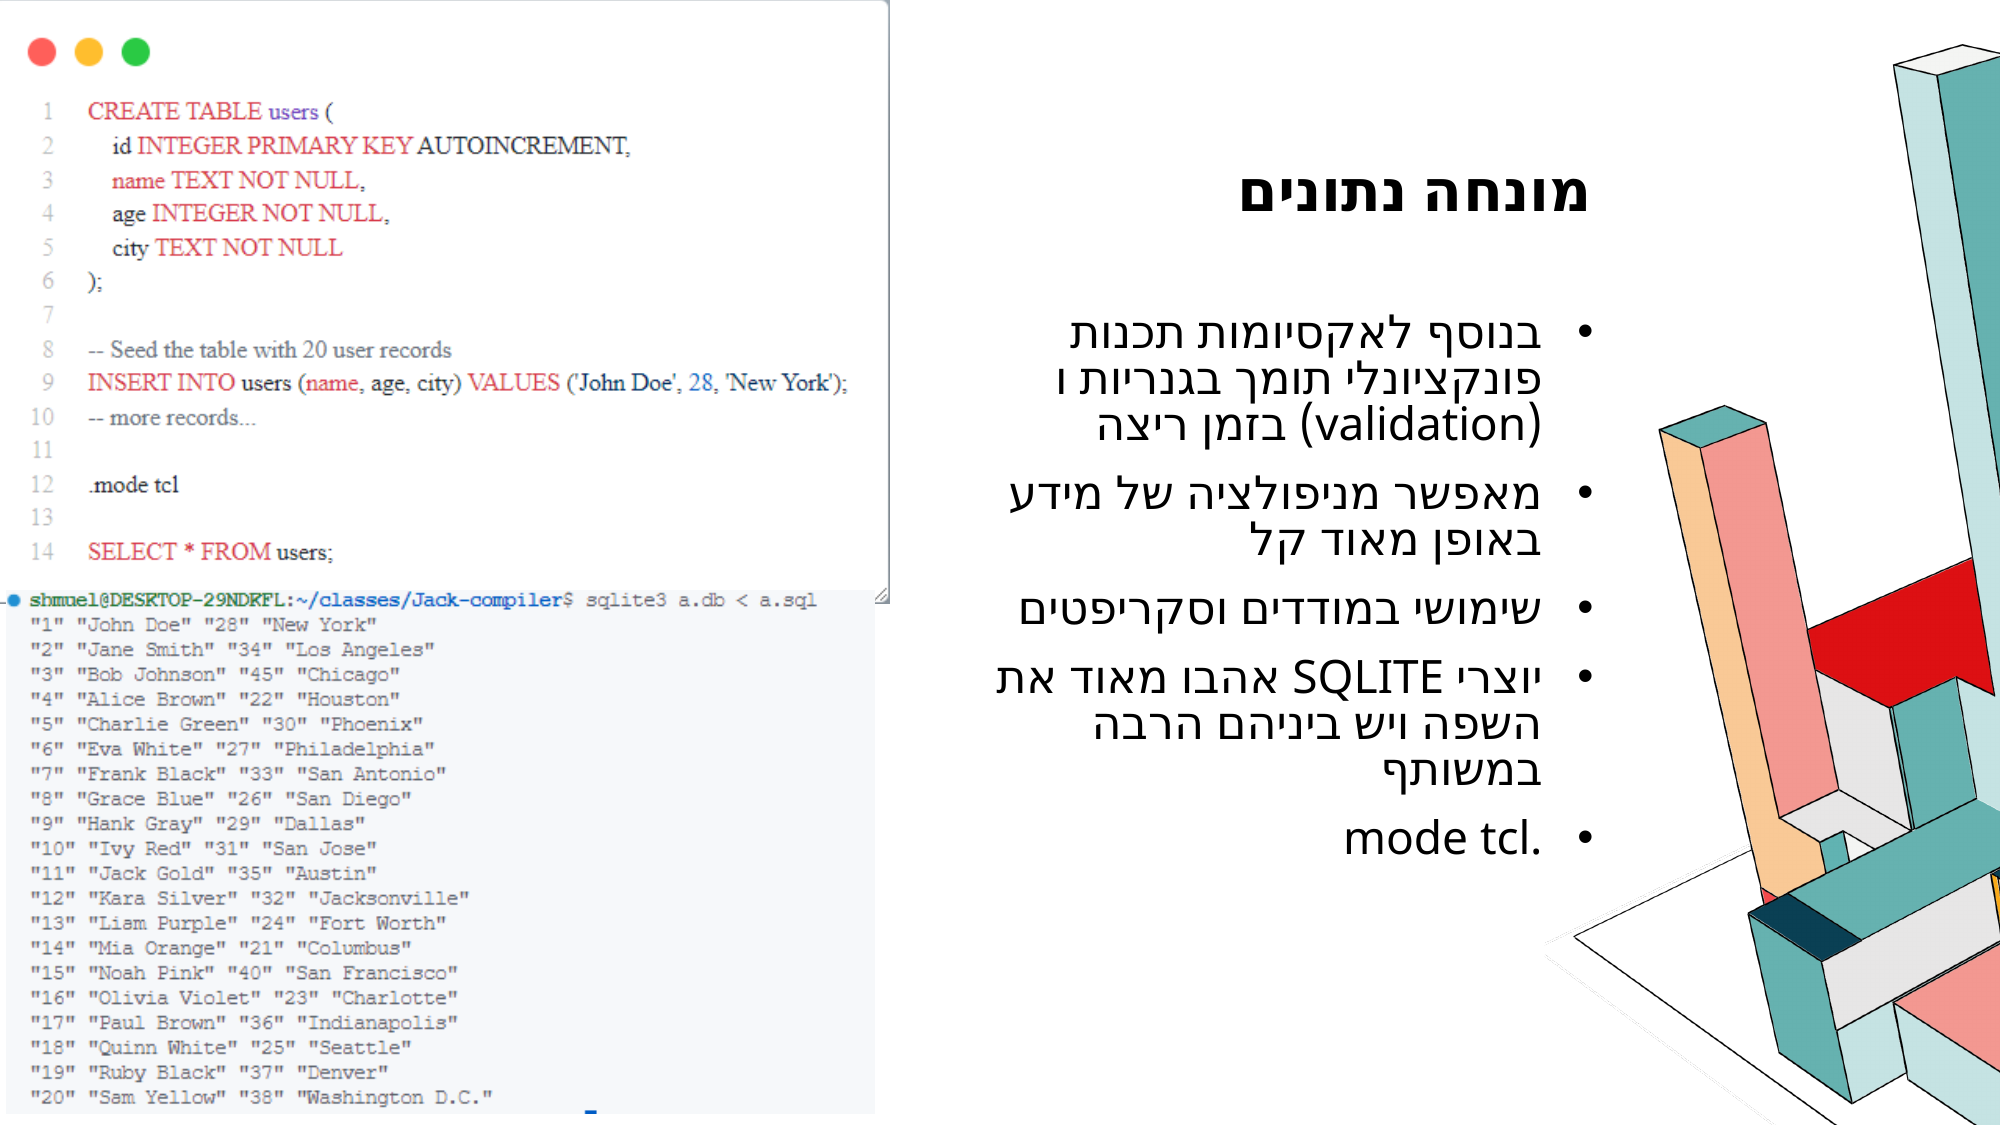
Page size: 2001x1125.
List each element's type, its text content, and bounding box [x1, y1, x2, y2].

list בנוסף לאקסיומות תכנות פונקציונלי תומך בגנריות ו (validation) בזמן ריצה מאפשר מניפולציה של מידע באופן מאוד קל שימושי במודדים וסקריפטים יוצרי SQLITE אהבו מאוד את השפה ויש ביניהם הרבה במשותף .mode tcl [954, 304, 1607, 878]
title מונחה נתונים [890, 13, 1607, 232]
picture [0, 0, 890, 1114]
picture [1544, 43, 2000, 1125]
